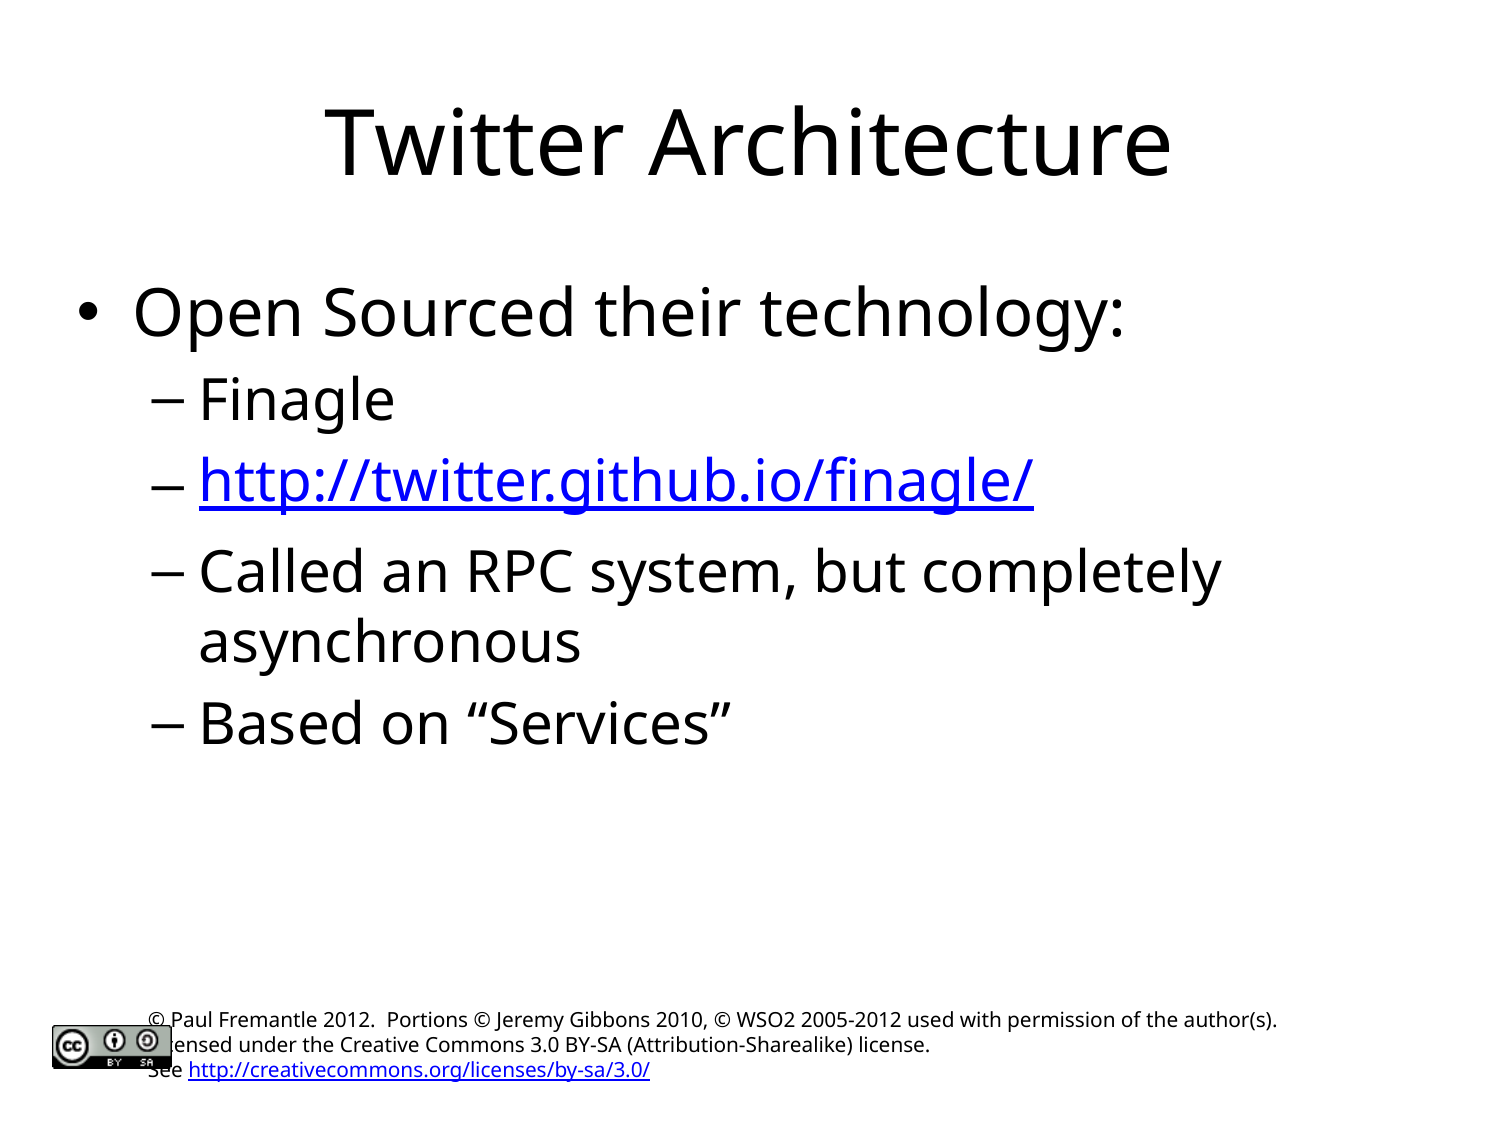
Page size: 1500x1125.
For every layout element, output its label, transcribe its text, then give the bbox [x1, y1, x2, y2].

list Open Sourced their technology: Finagle http://twitter.github.io/finagle/ Called an RPC system, but completely asynchronous Based on “Services” [61, 262, 1412, 1005]
picture [52, 1025, 172, 1069]
title Twitter Architecture [75, 45, 1425, 233]
